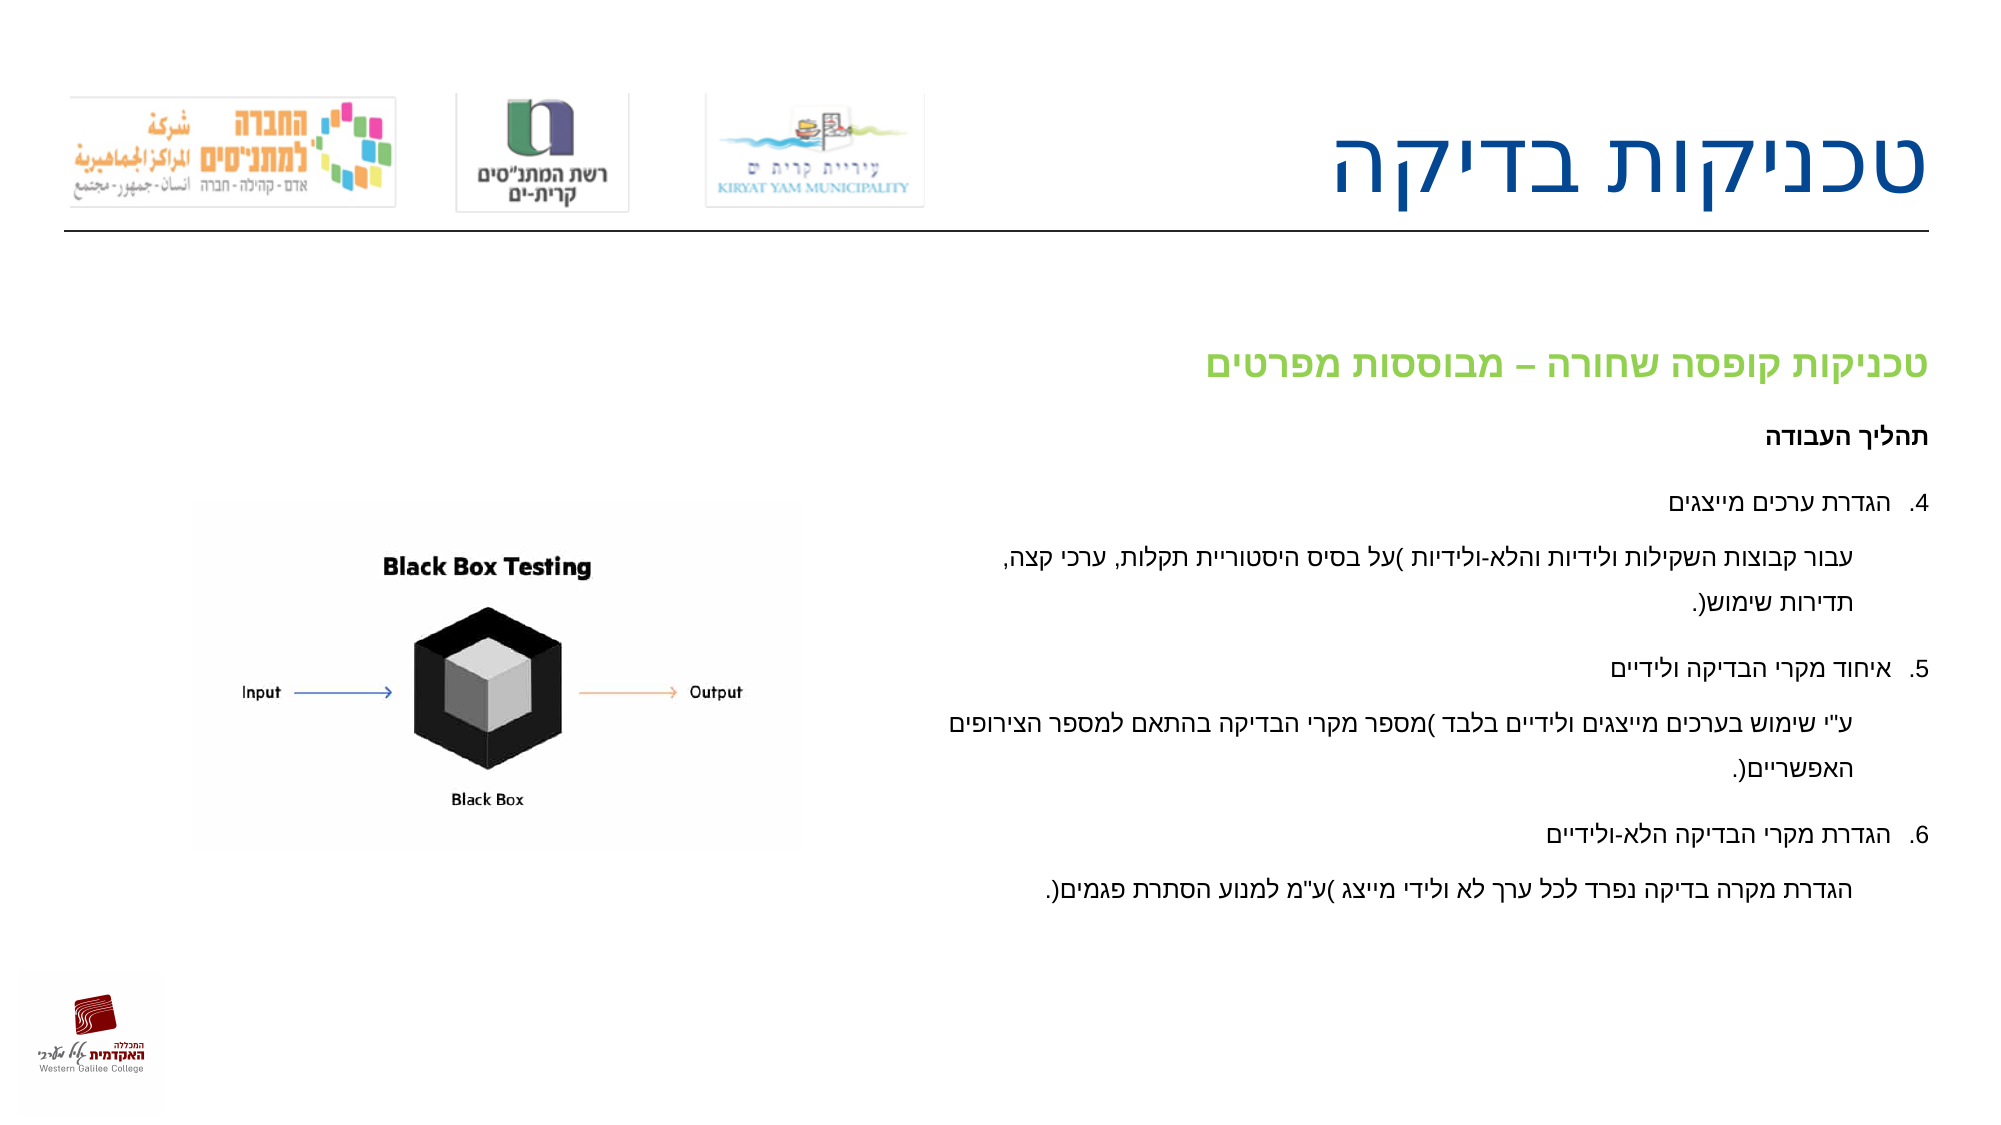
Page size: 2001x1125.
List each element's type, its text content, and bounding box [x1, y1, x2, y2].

text_box טכניקות קופסה שחורה – מבוססות מפרטים תהליך העבודה הגדרת ערכים מייצגים עבור קבוצות השקילות ולידיות והלא-ולידיות )על בסיס היסטוריית תקלות, ערכי קצה, תדירות שימוש(. איחוד מקרי הבדיקה ולידיים ע"י שימוש בערכים מייצגים ולידיים בלבד )מספר מקרי הבדיקה בהתאם למספר הצירופים האפשריים(. הגדרת מקרי הבדיקה הלא-ולידיים הגדרת מקרה בדיקה נפרד לכל ערך לא ולידי מייצג )ע"מ למנוע הסתרת פגמים(. [924, 309, 1930, 1043]
picture [18, 970, 164, 1116]
title טכניקות בדיקה [64, 55, 1930, 221]
picture [70, 93, 925, 213]
picture [192, 502, 803, 850]
